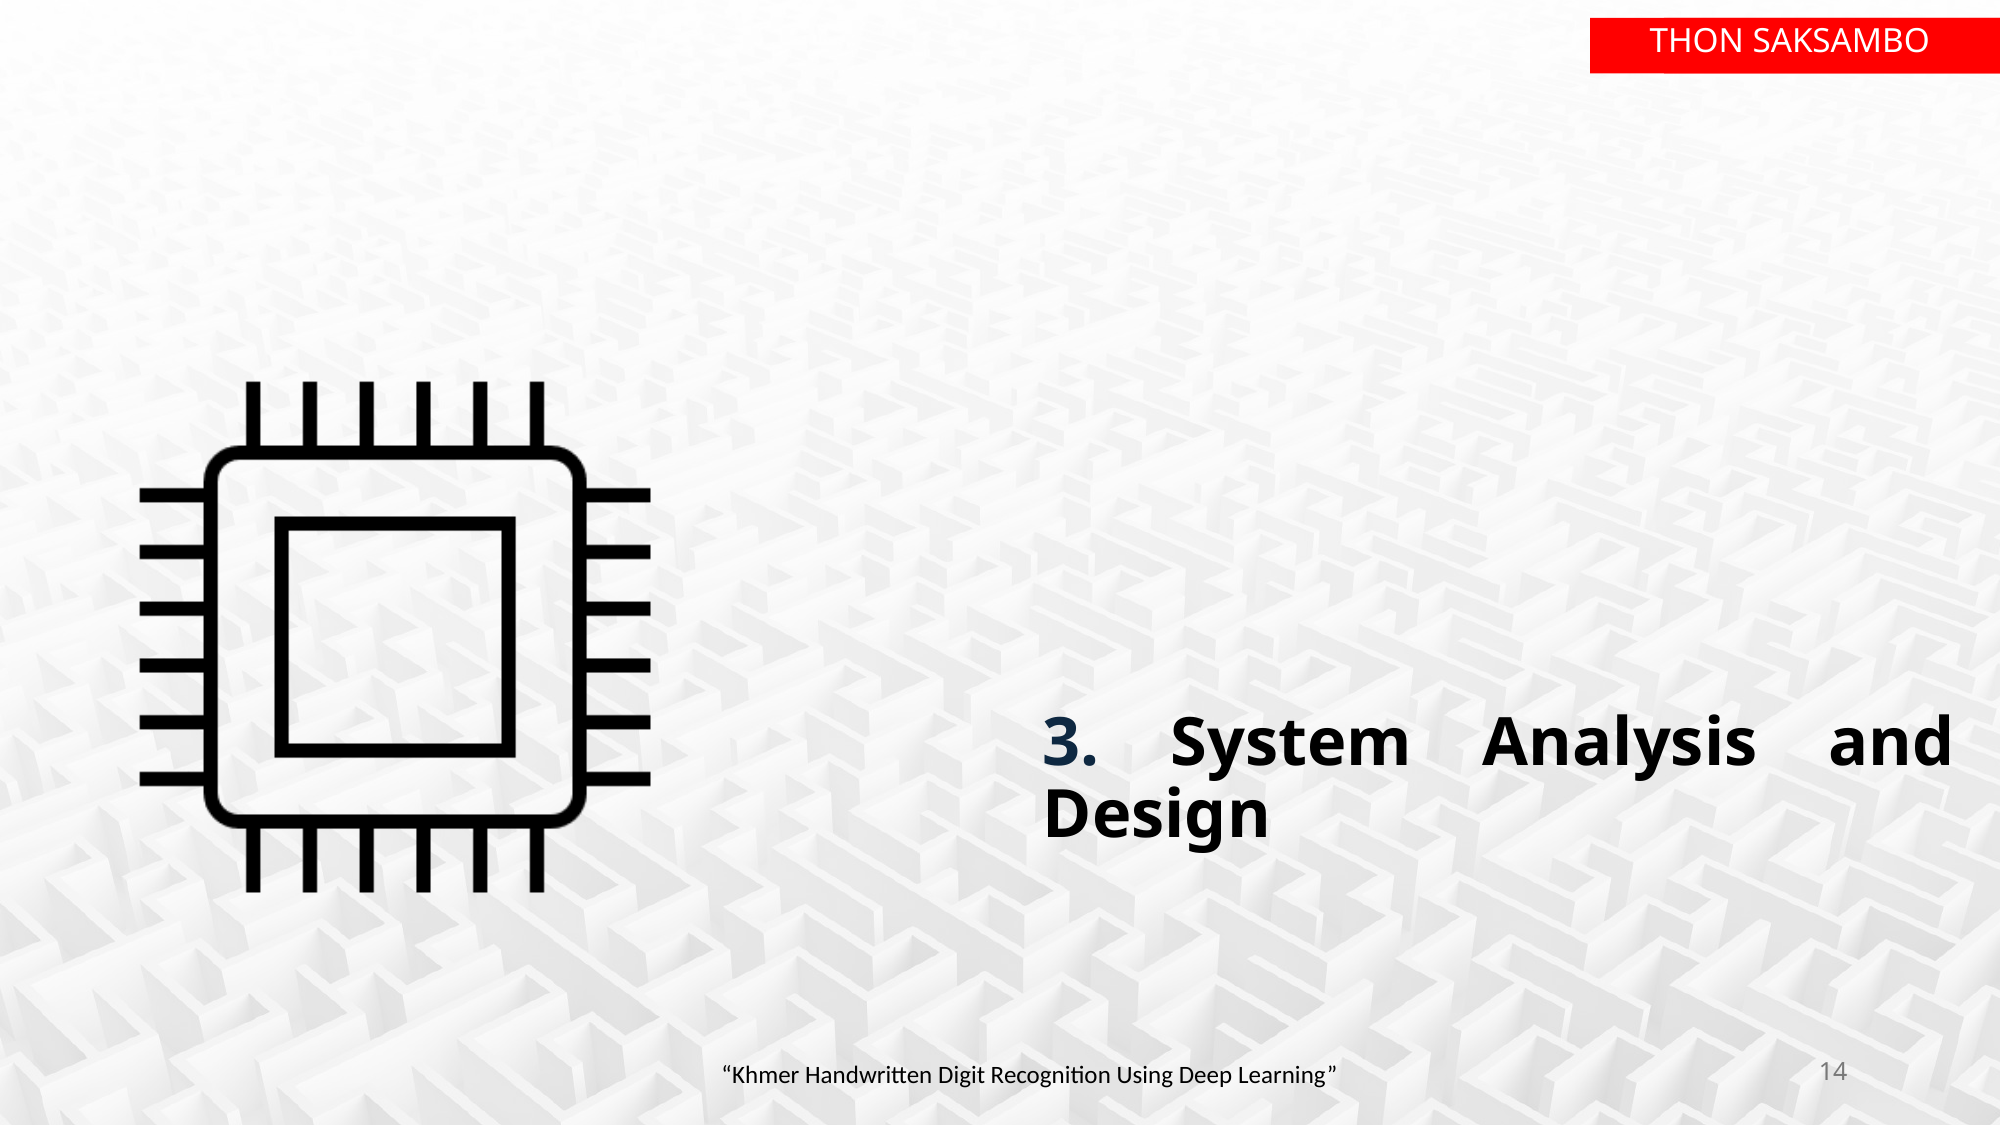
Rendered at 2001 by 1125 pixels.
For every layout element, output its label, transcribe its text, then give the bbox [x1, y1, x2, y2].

footer “Khmer Handwritten Digit Recognition Using Deep Learning” [661, 1043, 1398, 1104]
picture [55, 297, 736, 978]
text_box [1590, 17, 2000, 74]
slide_number 14 [1412, 1042, 1863, 1103]
text_box THON SAKSAMBO [1609, 22, 1970, 61]
text_box 3. System Analysis and Design [1027, 700, 1970, 913]
